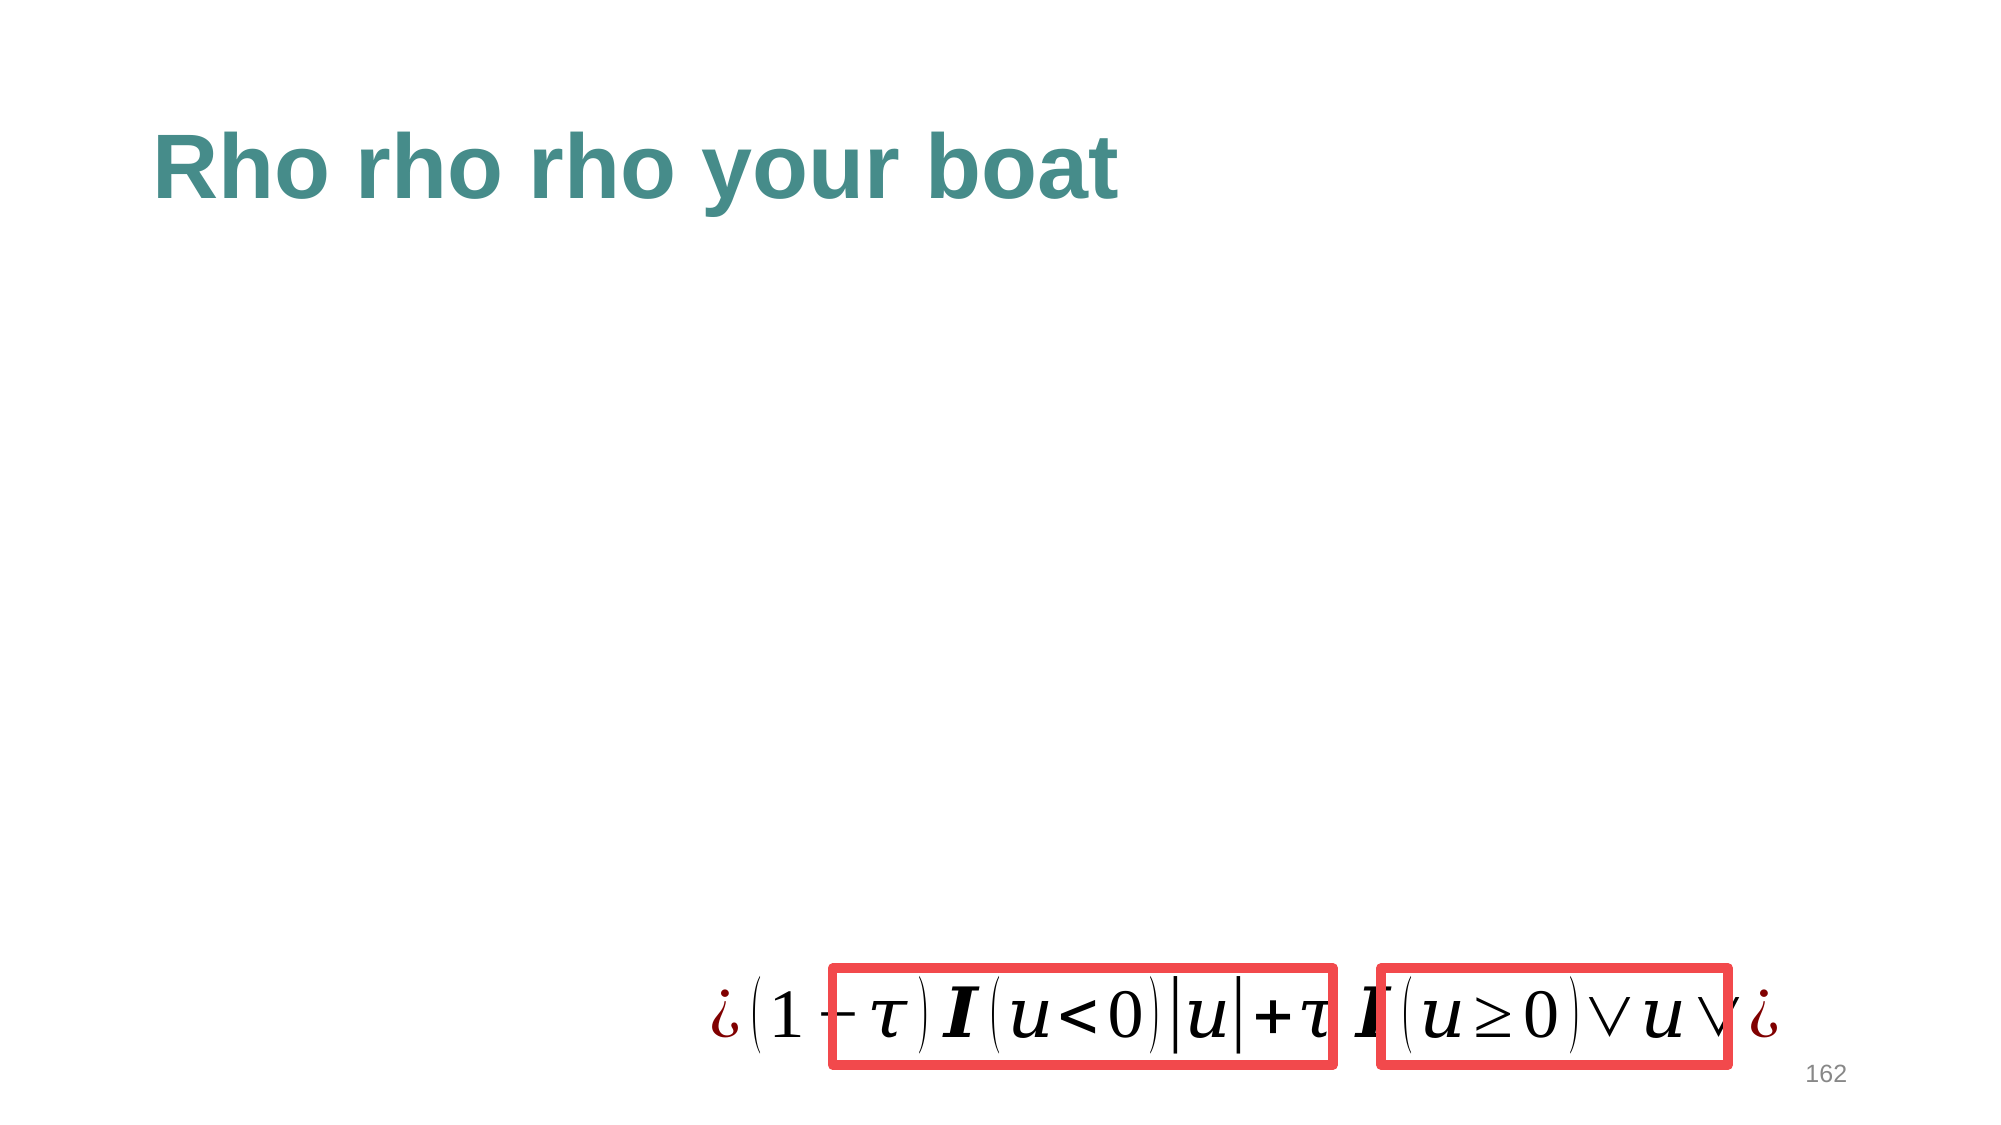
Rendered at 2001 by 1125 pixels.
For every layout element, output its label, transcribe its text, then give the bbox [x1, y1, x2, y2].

title Rho rho rho your boat [137, 59, 1863, 278]
text_box [831, 966, 1335, 1067]
slide_number 162 [1412, 1042, 1863, 1103]
text_box [1379, 966, 1730, 1067]
